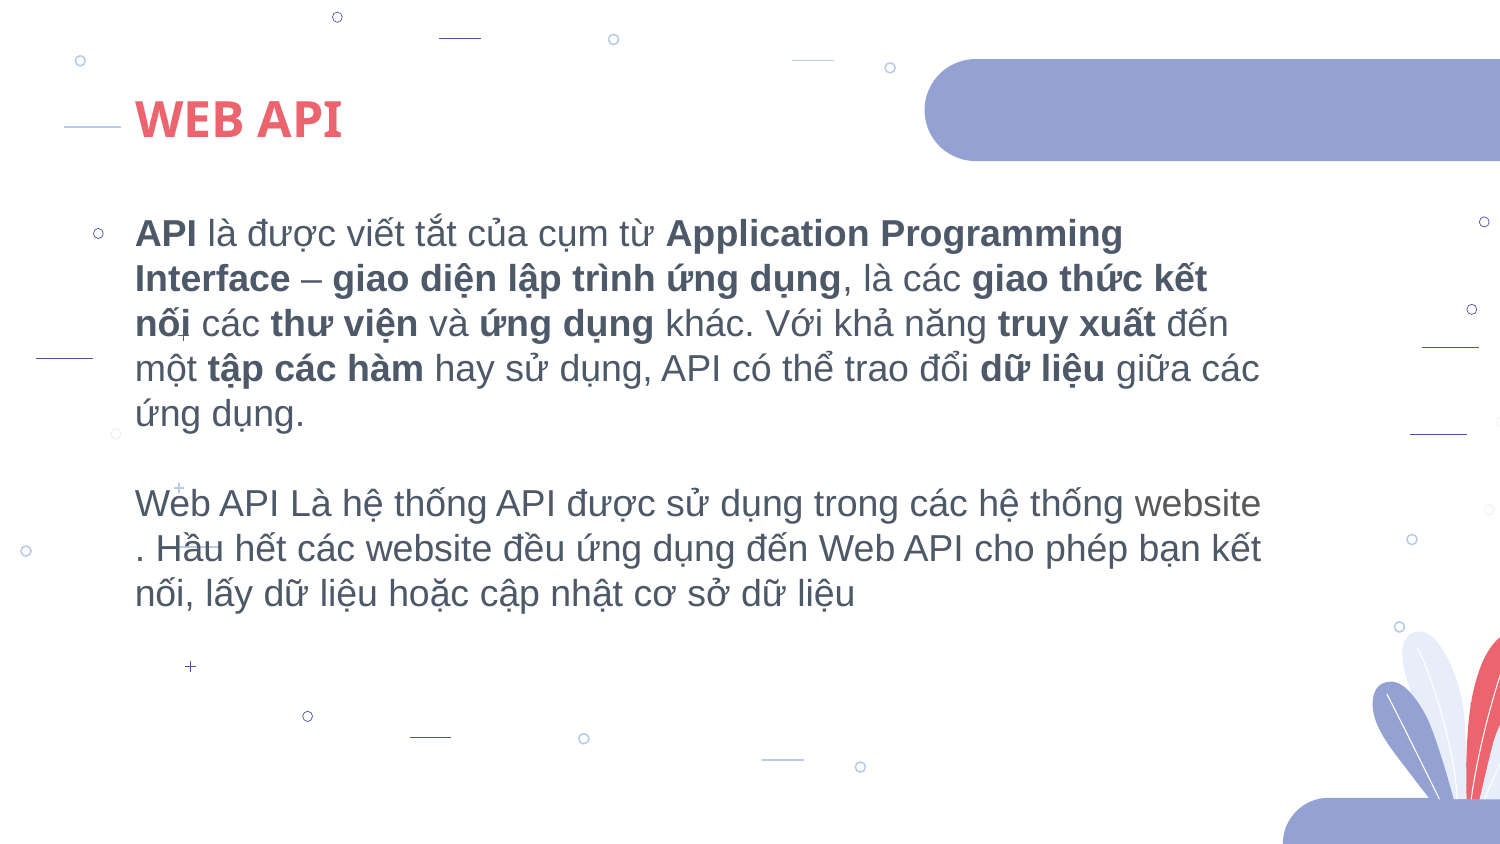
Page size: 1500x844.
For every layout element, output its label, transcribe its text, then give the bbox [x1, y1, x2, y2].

text_box API là được viết tắt của cụm từ Application Programming Interface – giao diện lập trình ứng dụng, là các giao thức kết nối các thư viện và ứng dụng khác. Với khả năng truy xuất đến một tập các hàm hay sử dụng, API có thể trao đổi dữ liệu giữa các ứng dụng. Web API Là hệ thống API được sử dụng trong các hệ thống website. Hầu hết các website đều ứng dụng đến Web API cho phép bạn kết nối, lấy dữ liệu hoặc cập nhật cơ sở dữ liệu [120, 201, 1283, 621]
title WEB API [120, 72, 1399, 167]
